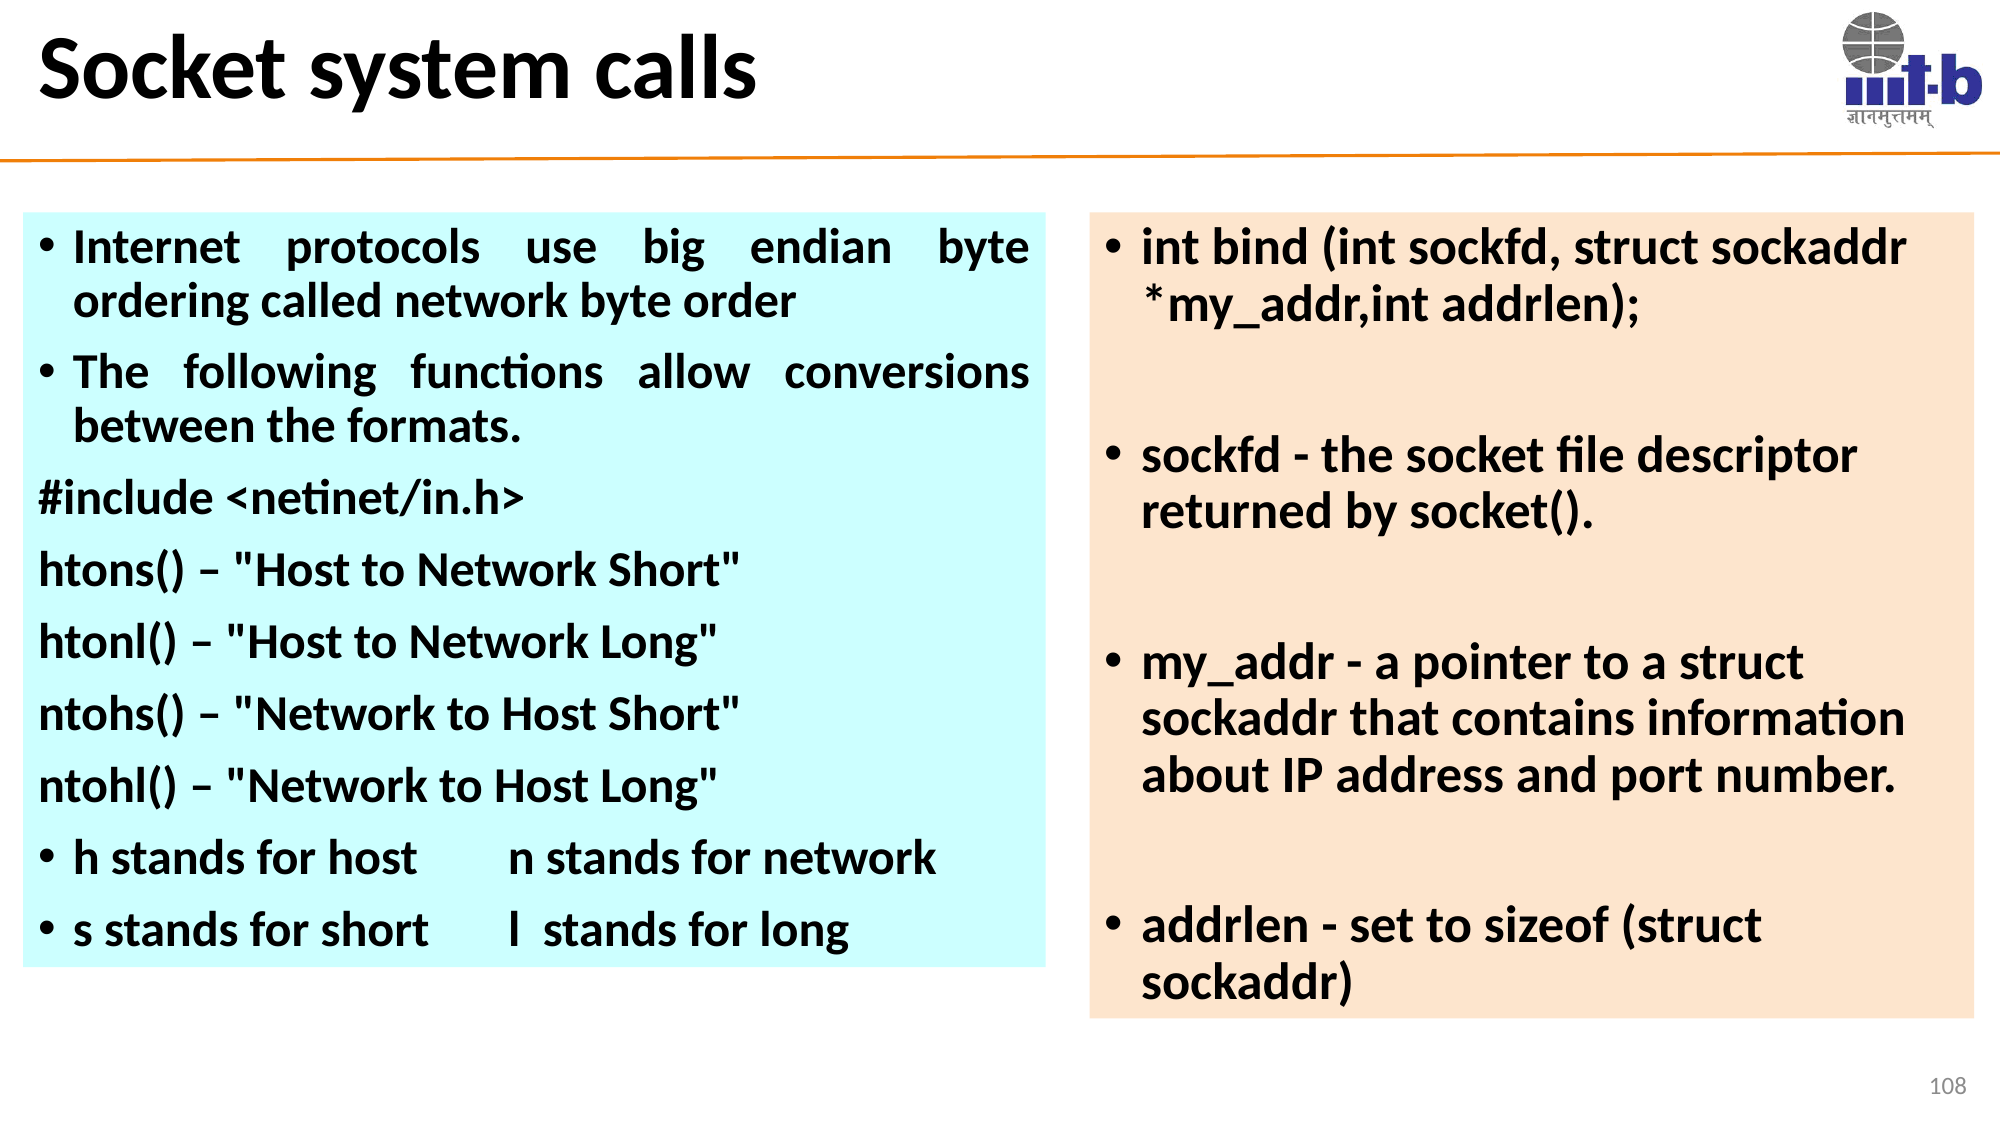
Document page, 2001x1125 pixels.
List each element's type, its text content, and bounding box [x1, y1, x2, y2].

text_box Internet protocols use big endian byte ordering called network byte order The following functions allow conversions between the formats. #include <netinet/in.h> htons() – "Host to Network Short" htonl() – "Host to Network Long" ntohs() – "Network to Host Short" ntohl() – "Network to Host Long" h stands for host n stands for network s stands for short l stands for long [23, 212, 1046, 968]
text_box int bind (int sockfd, struct sockaddr *my_addr,int addrlen); sockfd - the socket file descriptor returned by socket(). my_addr - a pointer to a struct sockaddr that contains information about IP address and port number. addrlen - set to sizeof (struct sockaddr) [1089, 212, 1975, 1019]
slide_number 108 [1532, 1054, 1983, 1115]
picture [1957, 8, 1983, 130]
title Socket system calls [23, 7, 1957, 132]
